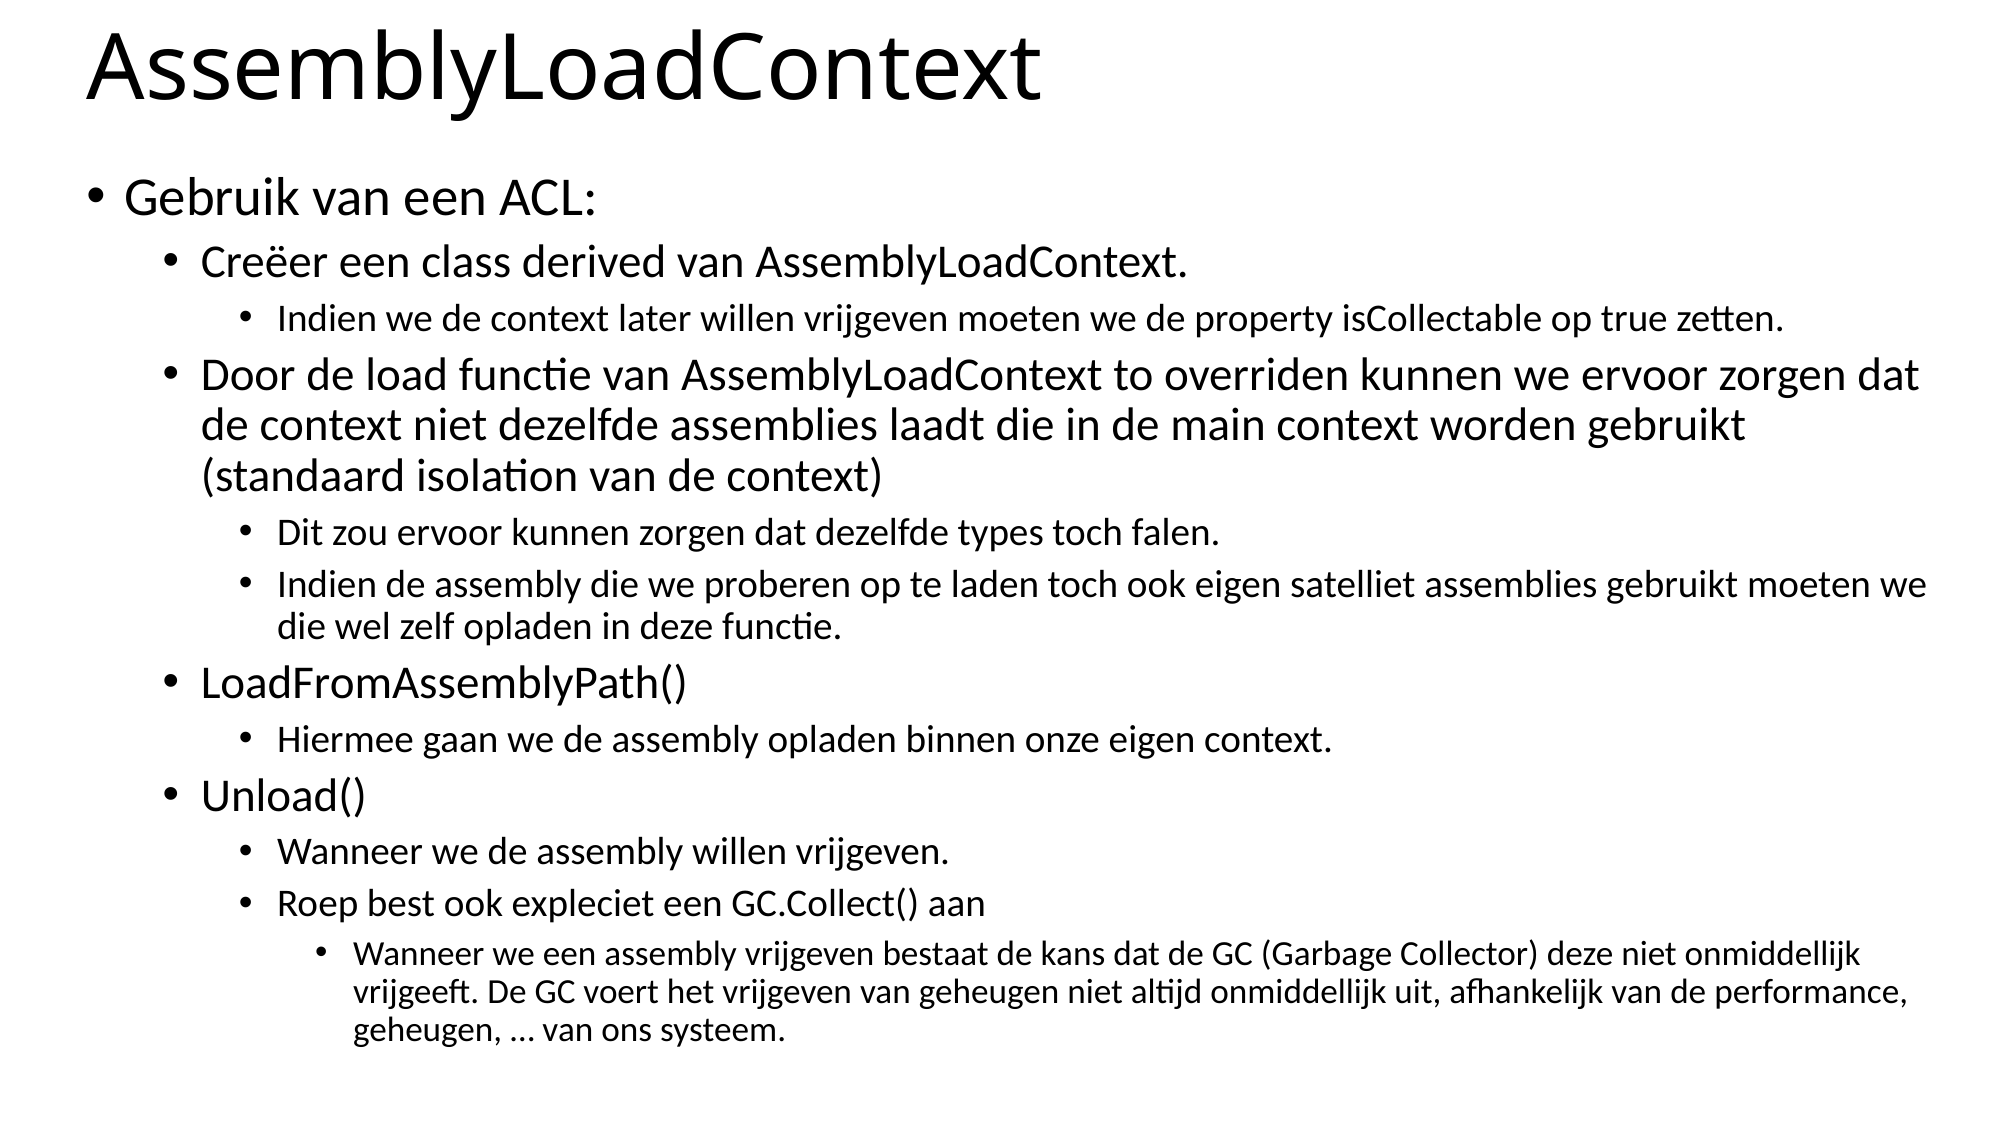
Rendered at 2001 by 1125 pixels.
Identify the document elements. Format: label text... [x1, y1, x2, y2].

list Gebruik van een ACL: Creëer een class derived van AssemblyLoadContext. Indien we de context later willen vrijgeven moeten we de property isCollectable op true zetten. Door de load functie van AssemblyLoadContext to overriden kunnen we ervoor zorgen dat de context niet dezelfde assemblies laadt die in de main context worden gebruikt (standaard isolation van de context) Dit zou ervoor kunnen zorgen dat dezelfde types toch falen. Indien de assembly die we proberen op te laden toch ook eigen satelliet assemblies gebruikt moeten we die wel zelf opladen in deze functie. LoadFromAssemblyPath() Hiermee gaan we de assembly opladen binnen onze eigen context. Unload() Wanneer we de assembly willen vrijgeven. Roep best ook expleciet een GC.Collect() aan Wanneer we een assembly vrijgeven bestaat de kans dat de GC (Garbage Collector) deze niet onmiddellijk vrijgeeft. De GC voert het vrijgeven van geheugen niet altijd onmiddellijk uit, afhankelijk van de performance, geheugen, … van ons systeem. [71, 160, 1960, 1059]
title AssemblyLoadContext [71, 9, 1863, 131]
